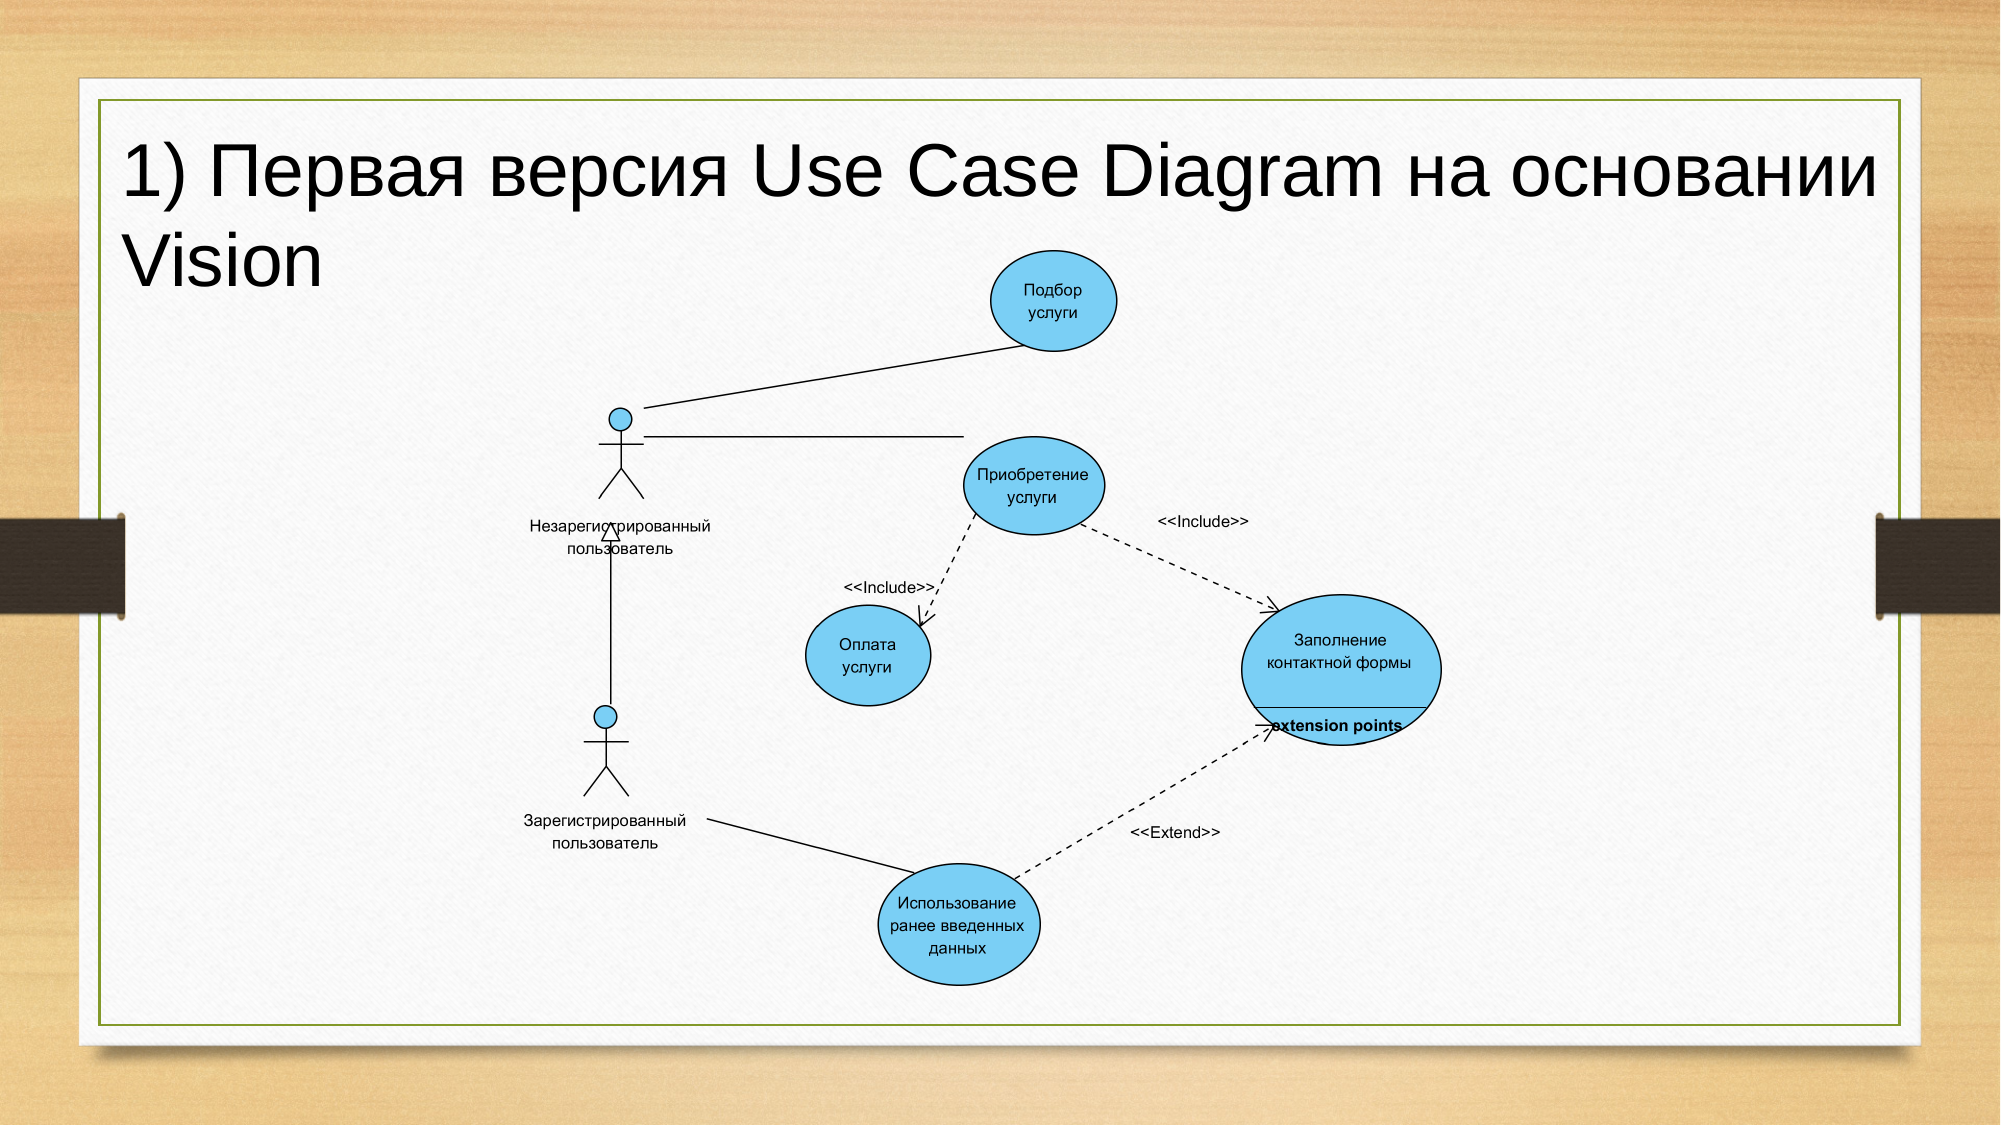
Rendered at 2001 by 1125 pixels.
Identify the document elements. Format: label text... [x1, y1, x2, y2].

picture [0, 0, 2001, 1125]
text_box 1) Первая версия Use Case Diagram на основании Vision [106, 114, 1896, 309]
